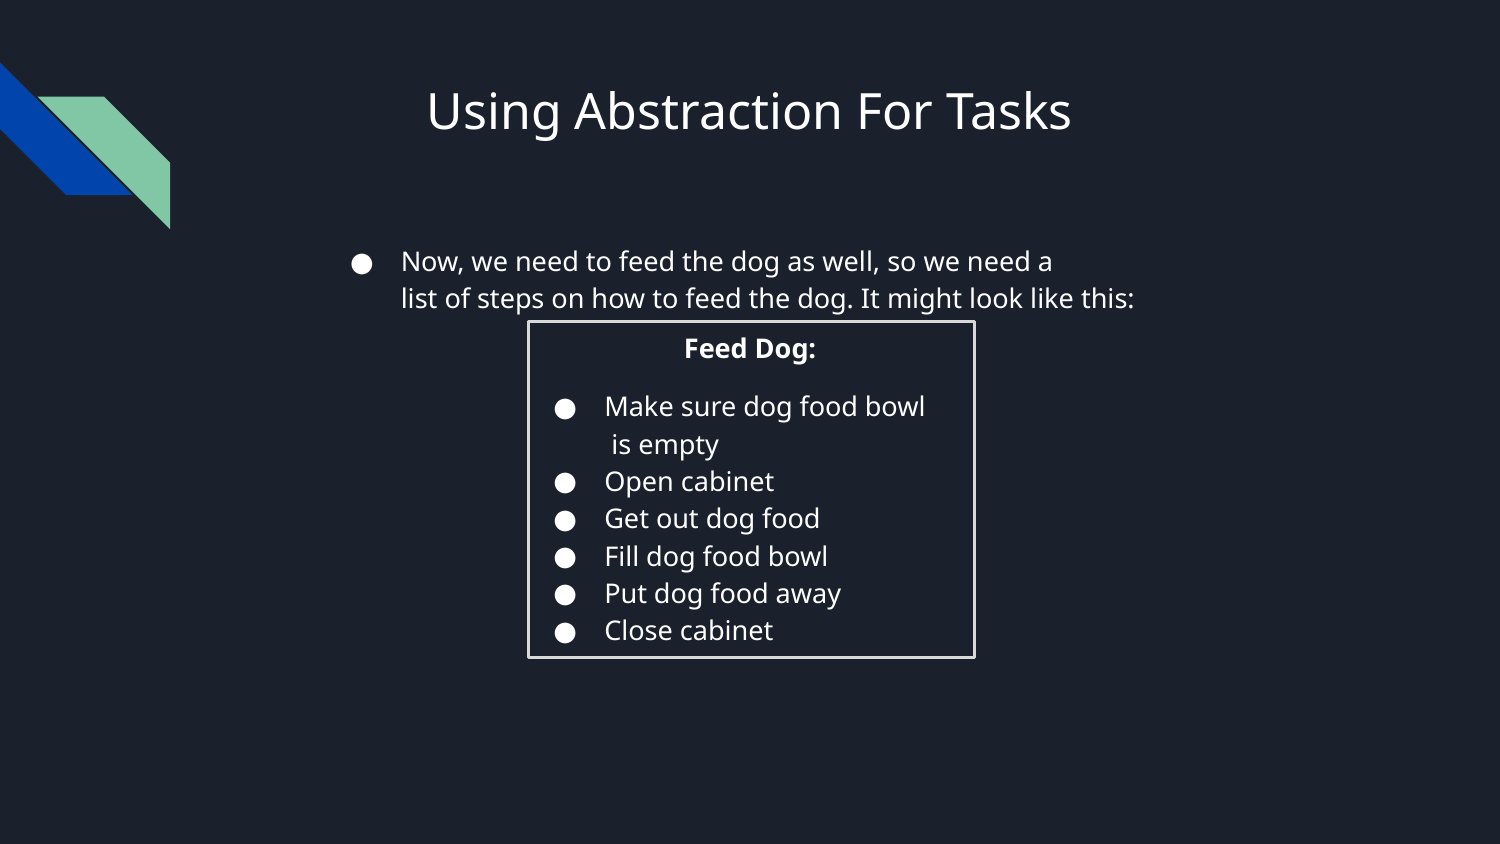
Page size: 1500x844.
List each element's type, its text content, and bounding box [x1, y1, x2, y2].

title Using Abstraction For Tasks [0, 64, 1500, 215]
list Now, we need to feed the dog as well, so we need a list of steps on how to feed the dog. It might look like this: [310, 224, 1190, 317]
text_box Make sure dog food bowl is empty Open cabinet Get out dog food Fill dog food bowl Put dog food away Close cabinet [514, 378, 986, 658]
text_box Feed Dog: [514, 316, 986, 378]
